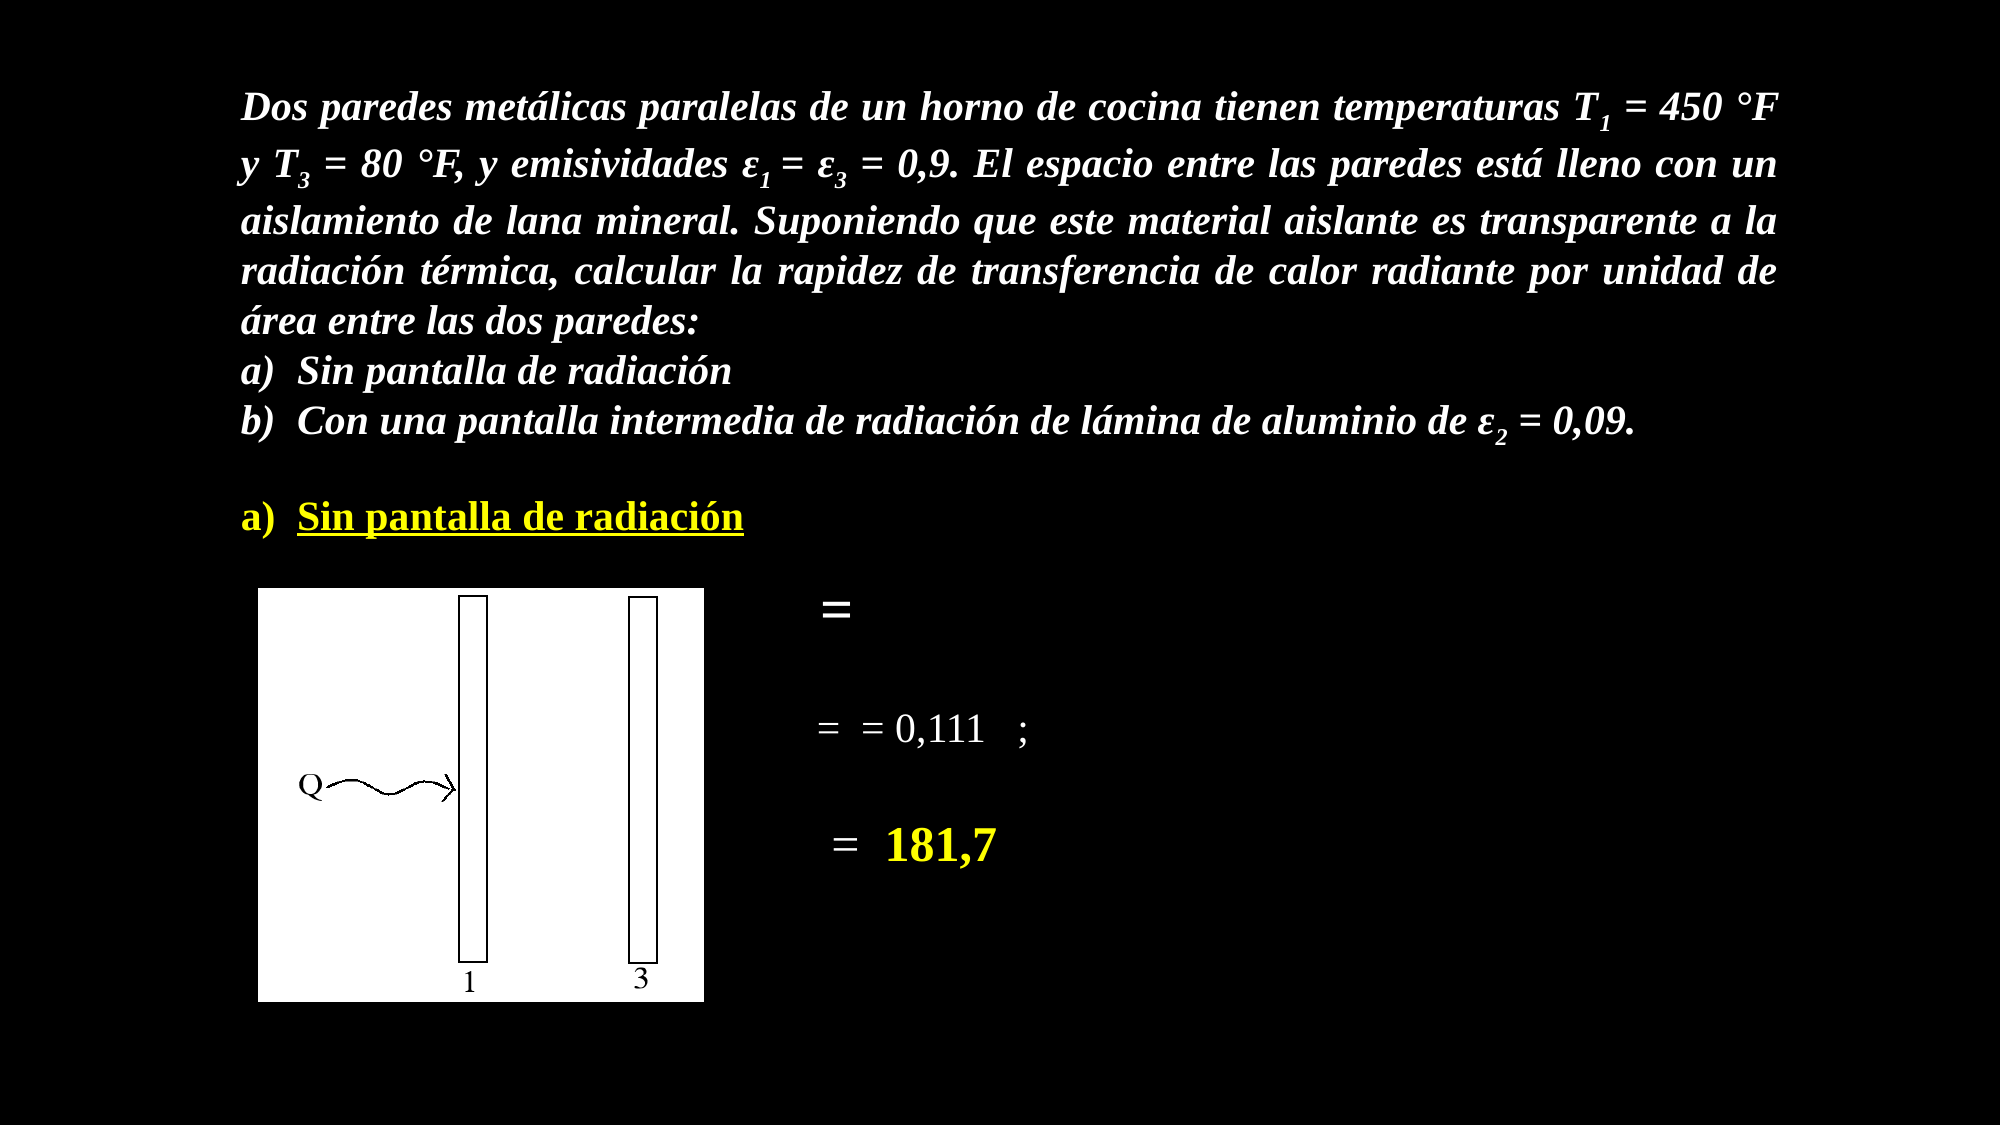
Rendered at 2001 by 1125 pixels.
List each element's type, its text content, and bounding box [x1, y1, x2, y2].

picture [258, 588, 704, 1002]
text_box Dos paredes metálicas paralelas de un horno de cocina tienen temperaturas T1 = 450 °F y T3 = 80 °F, y emisividades ε1 = ε3 = 0,9. El espacio entre las paredes está lleno con un aislamiento de lana mineral. Suponiendo que este material aislante es transparente a la radiación térmica, calcular la rapidez de transferencia de calor radiante por unidad de área entre las dos paredes: Sin pantalla de radiación Con una pantalla intermedia de radiación de lámina de aluminio de ε2 = 0,09. [226, 71, 1794, 458]
text_box Sin pantalla de radiación [226, 481, 834, 547]
